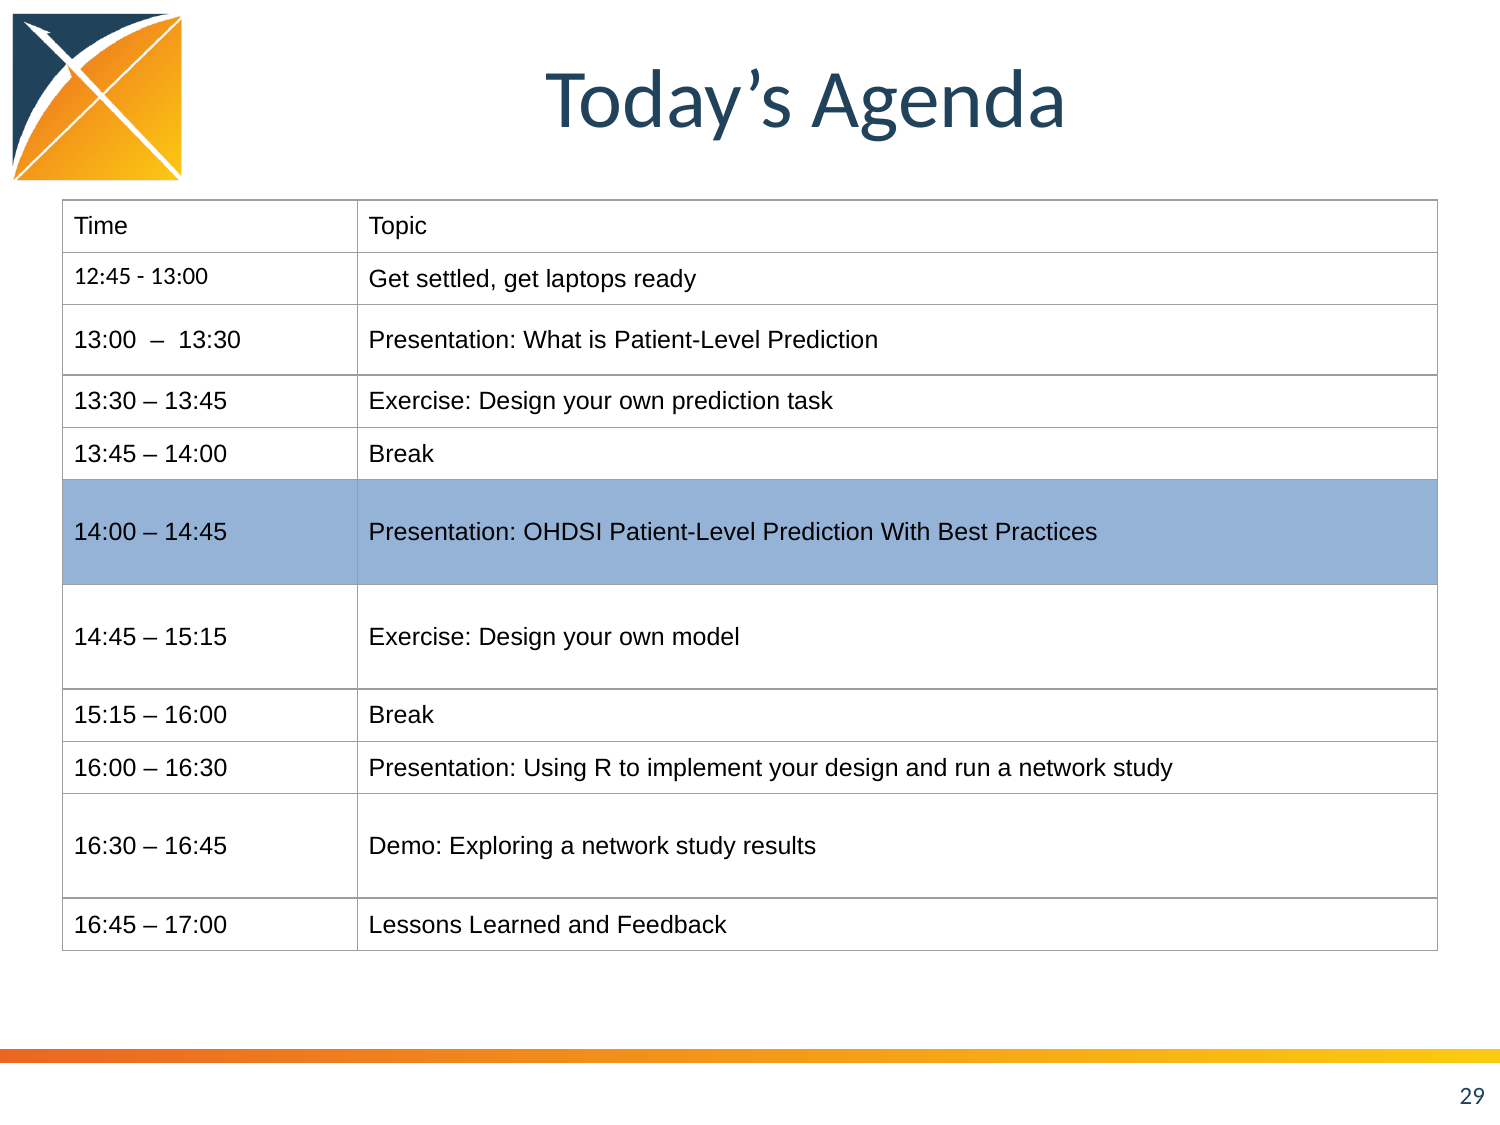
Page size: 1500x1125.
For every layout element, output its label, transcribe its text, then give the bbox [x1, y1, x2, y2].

table_cell Demo: Exploring a network study results [358, 794, 1437, 897]
table_cell 15:15 – 16:00 [63, 690, 357, 741]
table_cell 13:00 – 13:30 [63, 305, 357, 374]
title Today’s Agenda [187, 24, 1425, 163]
table_cell Break [358, 690, 1437, 741]
table_cell Presentation: Using R to implement your design and run a network study [358, 742, 1437, 793]
table_cell 14:00 – 14:45 [63, 480, 357, 584]
table_cell Exercise: Design your own prediction task [358, 376, 1437, 427]
table_header Topic [358, 201, 1437, 252]
table_cell 14:45 – 15:15 [63, 585, 357, 688]
table_header Time [63, 201, 357, 252]
table_cell 16:00 – 16:30 [63, 742, 357, 793]
picture [0, 0, 206, 200]
table_cell 16:45 – 17:00 [63, 899, 357, 950]
table_cell 13:30 – 13:45 [63, 376, 357, 427]
table_cell 12:45 - 13:00 [63, 253, 357, 304]
table_cell Exercise: Design your own model [358, 585, 1437, 688]
table_cell Get settled, get laptops ready [358, 253, 1437, 304]
table_cell Break [358, 428, 1437, 479]
table_cell Lessons Learned and Feedback [358, 899, 1437, 950]
table_cell 16:30 – 16:45 [63, 794, 357, 897]
slide_number 29 [1149, 1065, 1500, 1125]
table_cell Presentation: OHDSI Patient-Level Prediction With Best Practices [358, 480, 1437, 584]
table_cell Presentation: What is Patient-Level Prediction [358, 305, 1437, 374]
table_cell 13:45 – 14:00 [63, 428, 357, 479]
